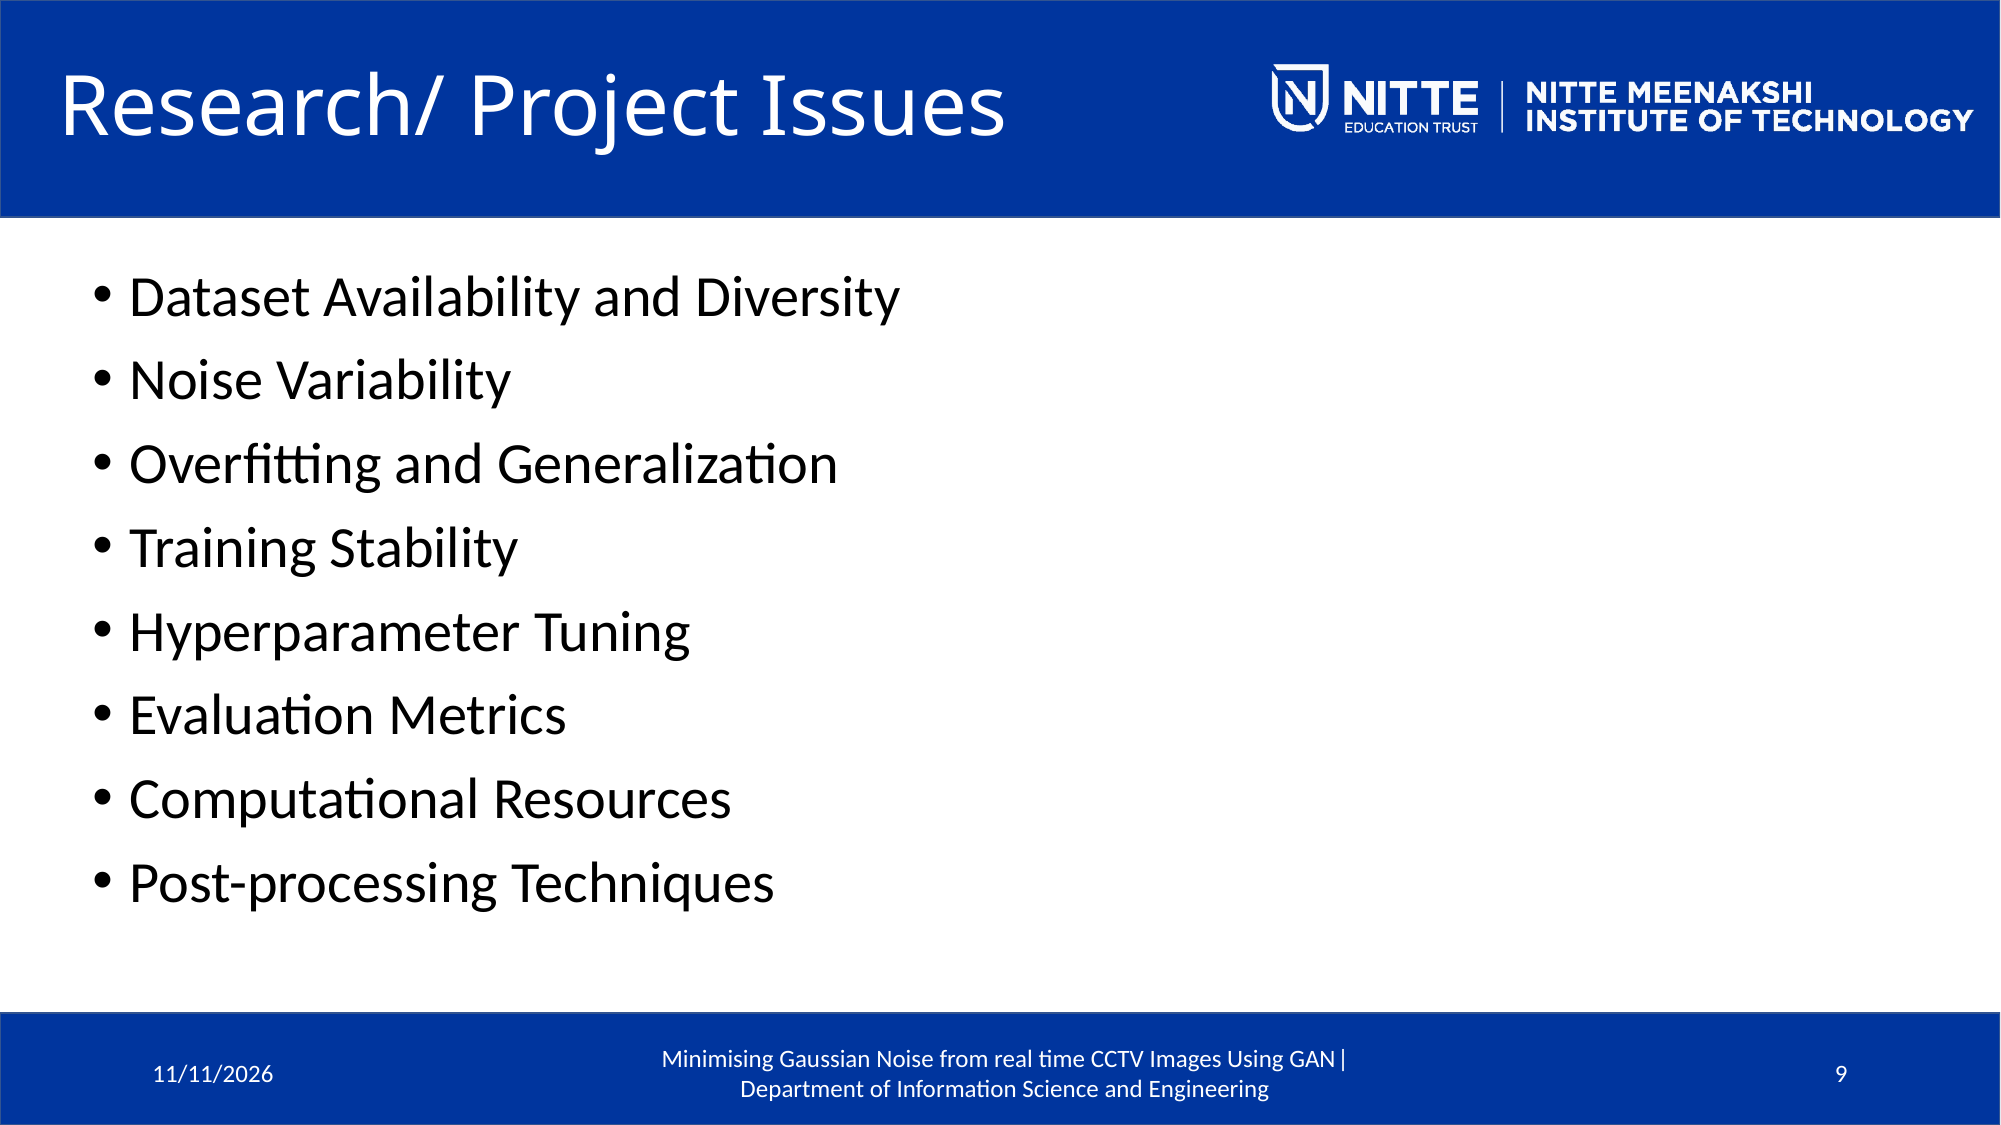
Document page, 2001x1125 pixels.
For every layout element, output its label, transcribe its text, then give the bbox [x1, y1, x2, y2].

picture [1122, 0, 2001, 275]
footer Minimising Gaussian Noise from real time CCTV Images Using GAN| Department of Information Science and Engineering [589, 1042, 1421, 1103]
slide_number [137, 1042, 588, 1103]
list Dataset Availability and Diversity Noise Variability Overfitting and Generalization Training Stability Hyperparameter Tuning Evaluation Metrics Computational Resources Post-processing Techniques [77, 258, 1934, 973]
slide_number 9 [1421, 1042, 1863, 1103]
title Research/ Project Issues [43, 0, 1769, 218]
